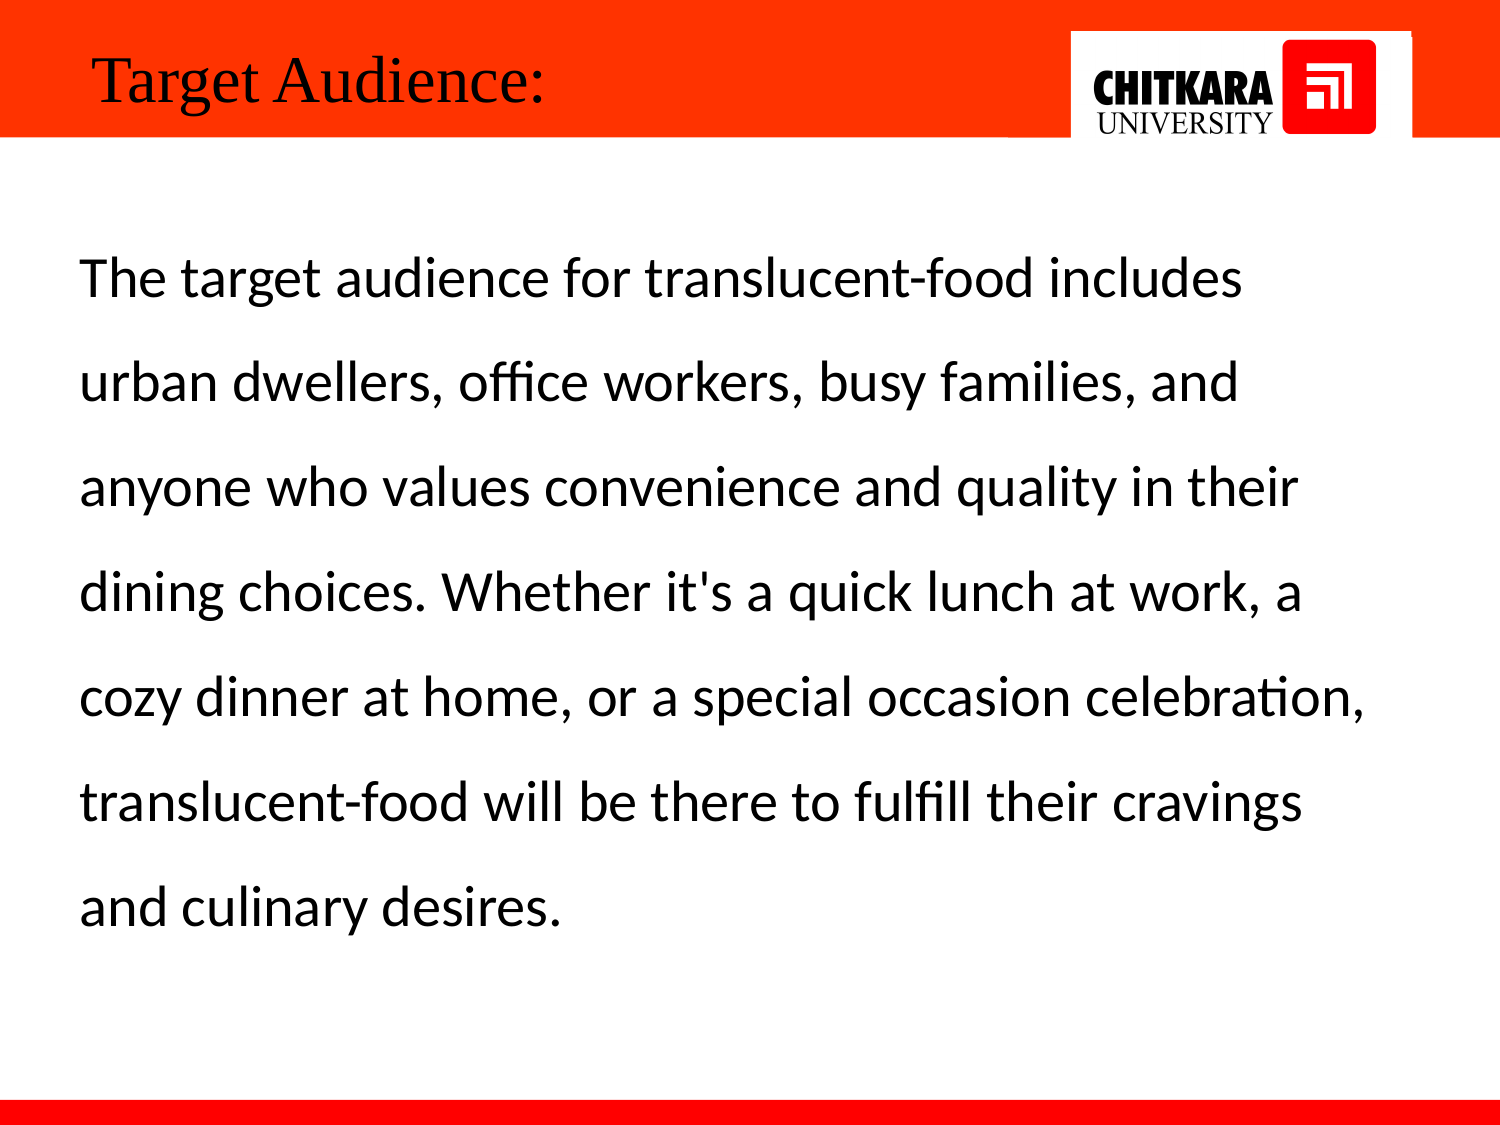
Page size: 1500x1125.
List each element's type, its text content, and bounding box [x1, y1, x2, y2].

text_box Target Audience: [76, 28, 963, 124]
picture [1074, 37, 1391, 138]
text_box The target audience for translucent-food includes urban dwellers, office workers, busy families, and anyone who values convenience and quality in their dining choices. Whether it's a quick lunch at work, a cozy dinner at home, or a special occasion celebration, translucent-food will be there to fulfill their cravings and culinary desires. [64, 196, 1400, 946]
